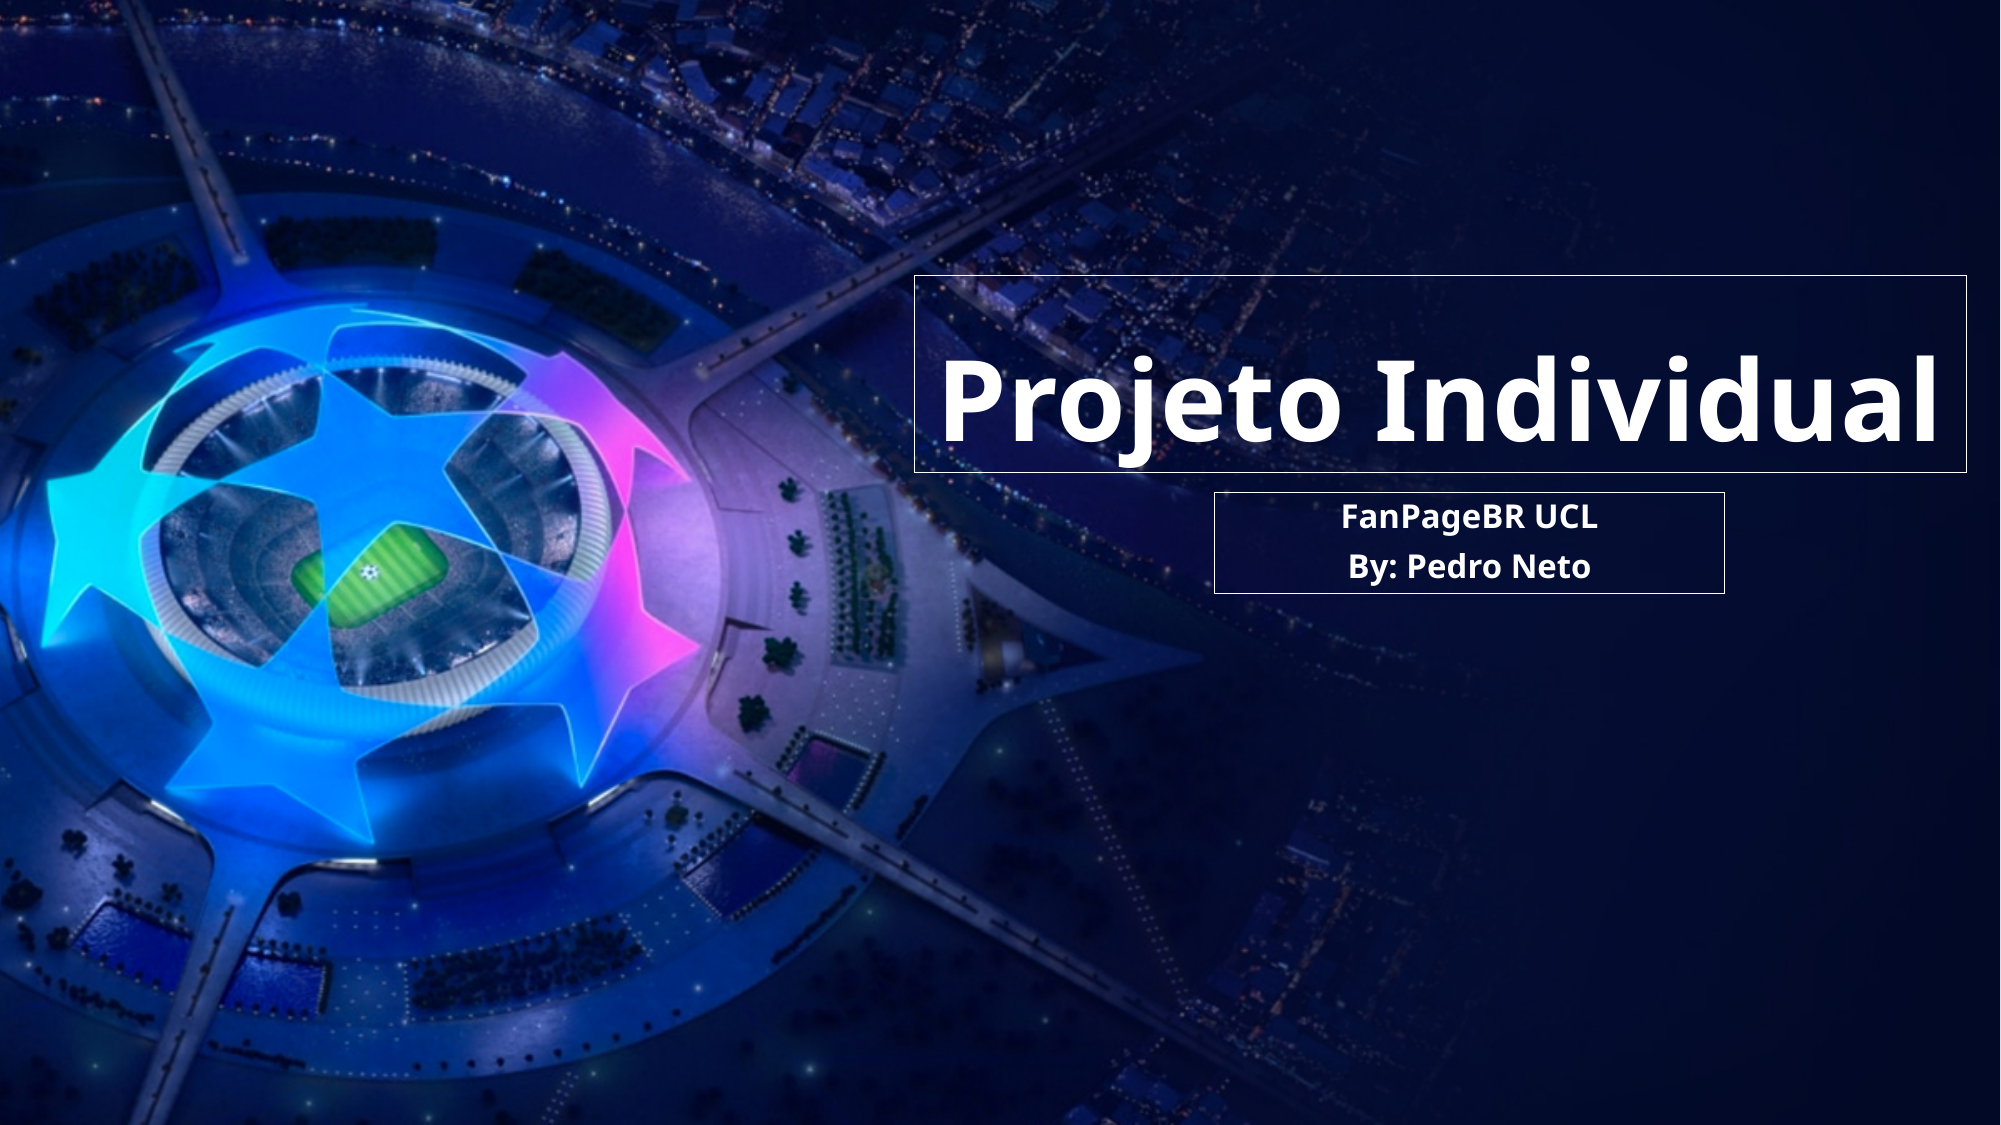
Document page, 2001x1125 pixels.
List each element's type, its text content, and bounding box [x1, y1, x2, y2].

text_box [0, 0, 2000, 1125]
title Projeto Individual [914, 275, 1967, 473]
subtitle FanPageBR UCL By: Pedro Neto [1214, 492, 1725, 594]
